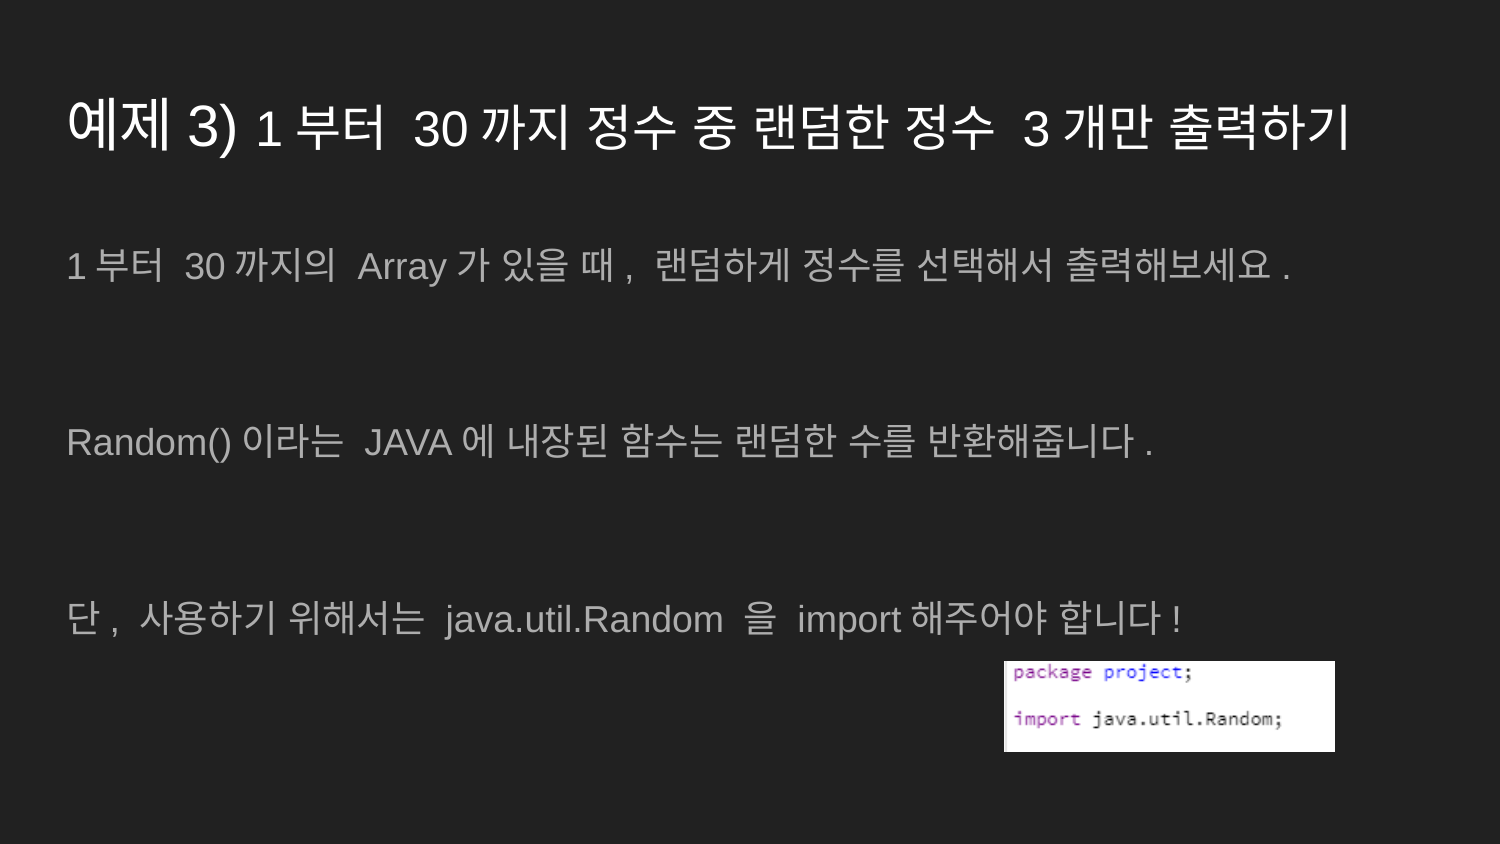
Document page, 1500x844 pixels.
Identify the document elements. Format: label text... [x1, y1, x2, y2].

list 1부터 30까지의 Array가 있을 때, 랜덤하게 정수를 선택해서 출력해보세요. Random()이라는 JAVA에 내장된 함수는 랜덤한 수를 반환해줍니다. 단, 사용하기 위해서는 java.util.Random 을 import해주어야 합니다! [51, 204, 1449, 794]
title 예제3) 1부터 30까지 정수 중 랜덤한 정수 3개만 출력하기 [51, 72, 1449, 167]
picture [1004, 660, 1335, 753]
